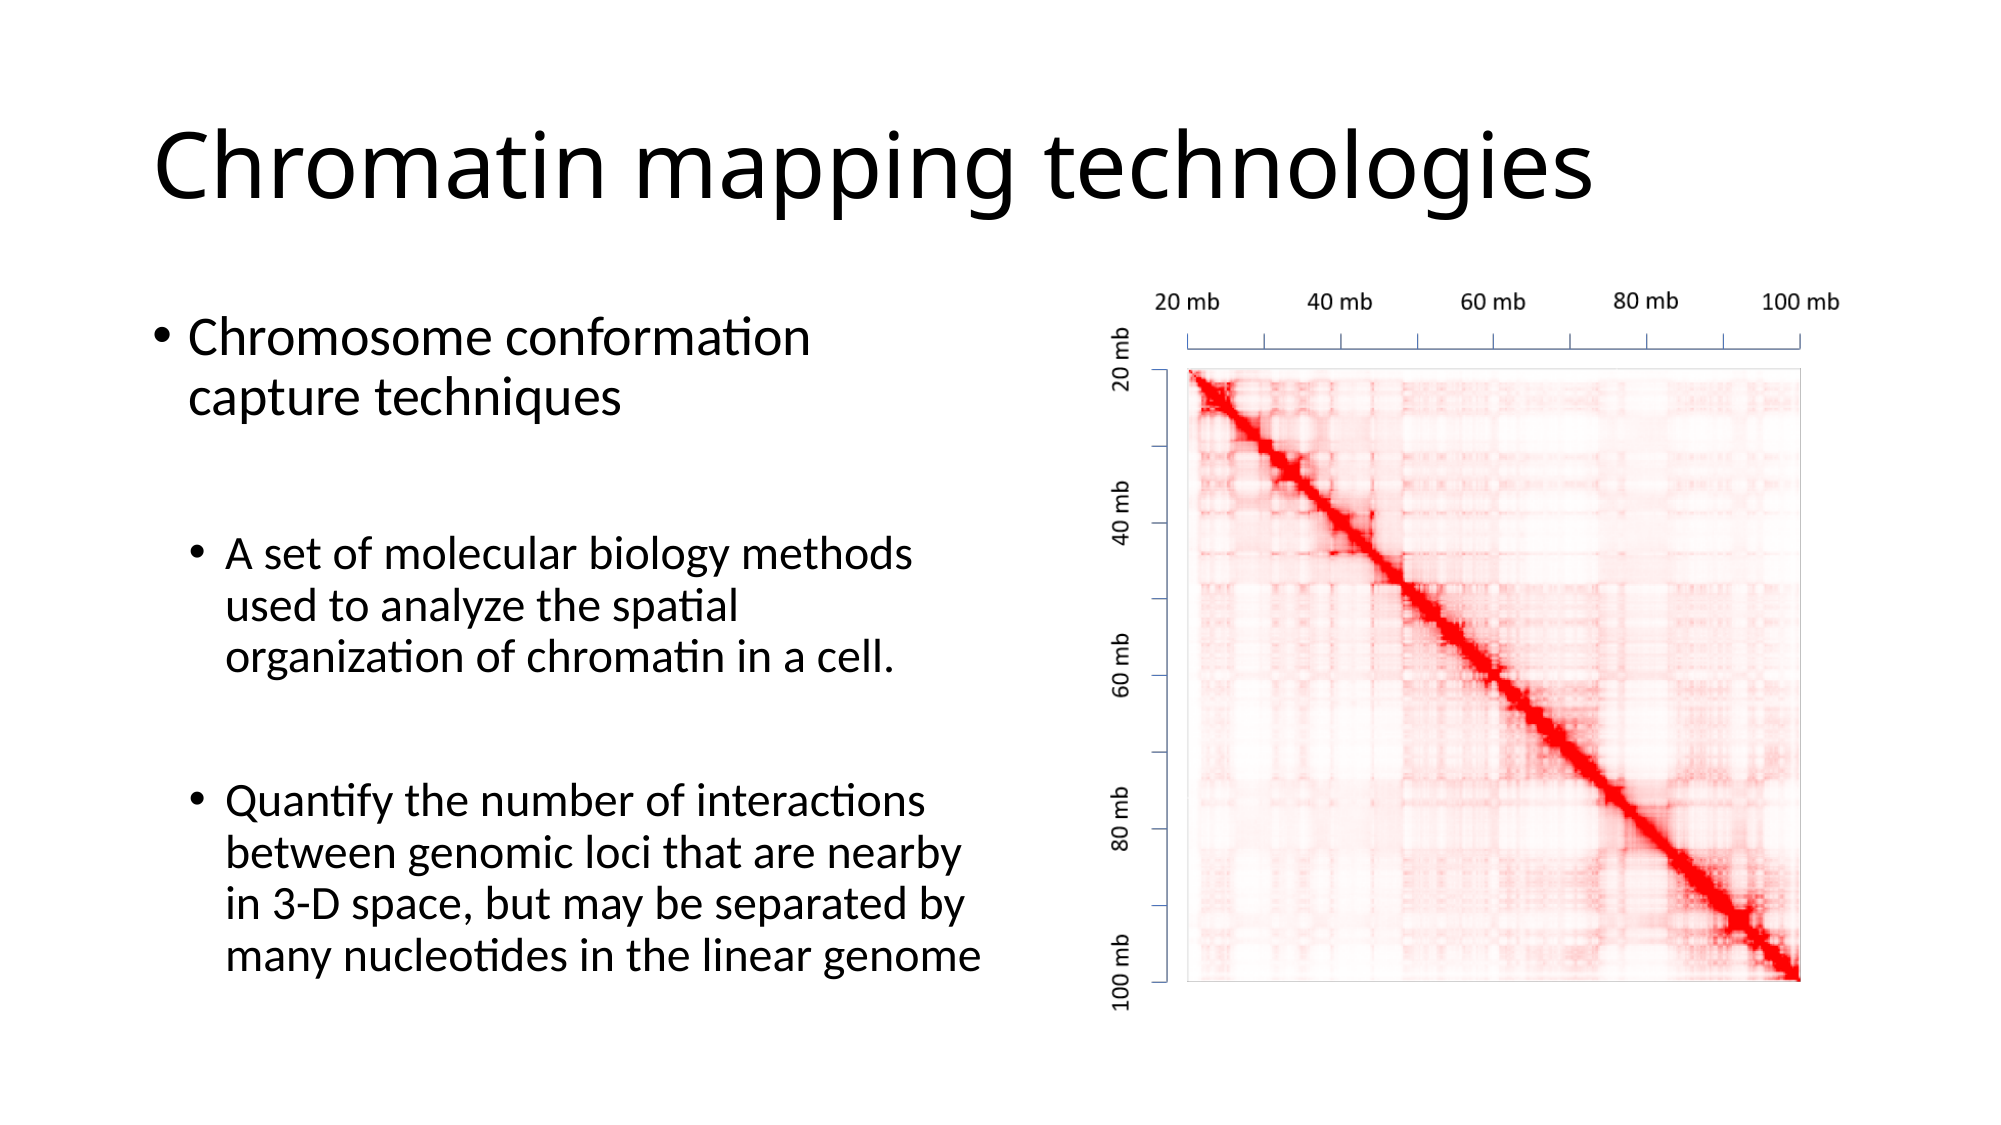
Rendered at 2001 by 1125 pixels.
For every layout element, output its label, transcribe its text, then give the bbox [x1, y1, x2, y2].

title Chromatin mapping technologies [137, 59, 1863, 278]
list Chromosome conformation capture techniques A set of molecular biology methods used to analyze the spatial organization of chromatin in a cell. Quantify the number of interactions between genomic loci that are nearby in 3-D space, but may be separated by many nucleotides in the linear genome [137, 299, 1000, 1014]
picture [1096, 277, 1863, 1036]
